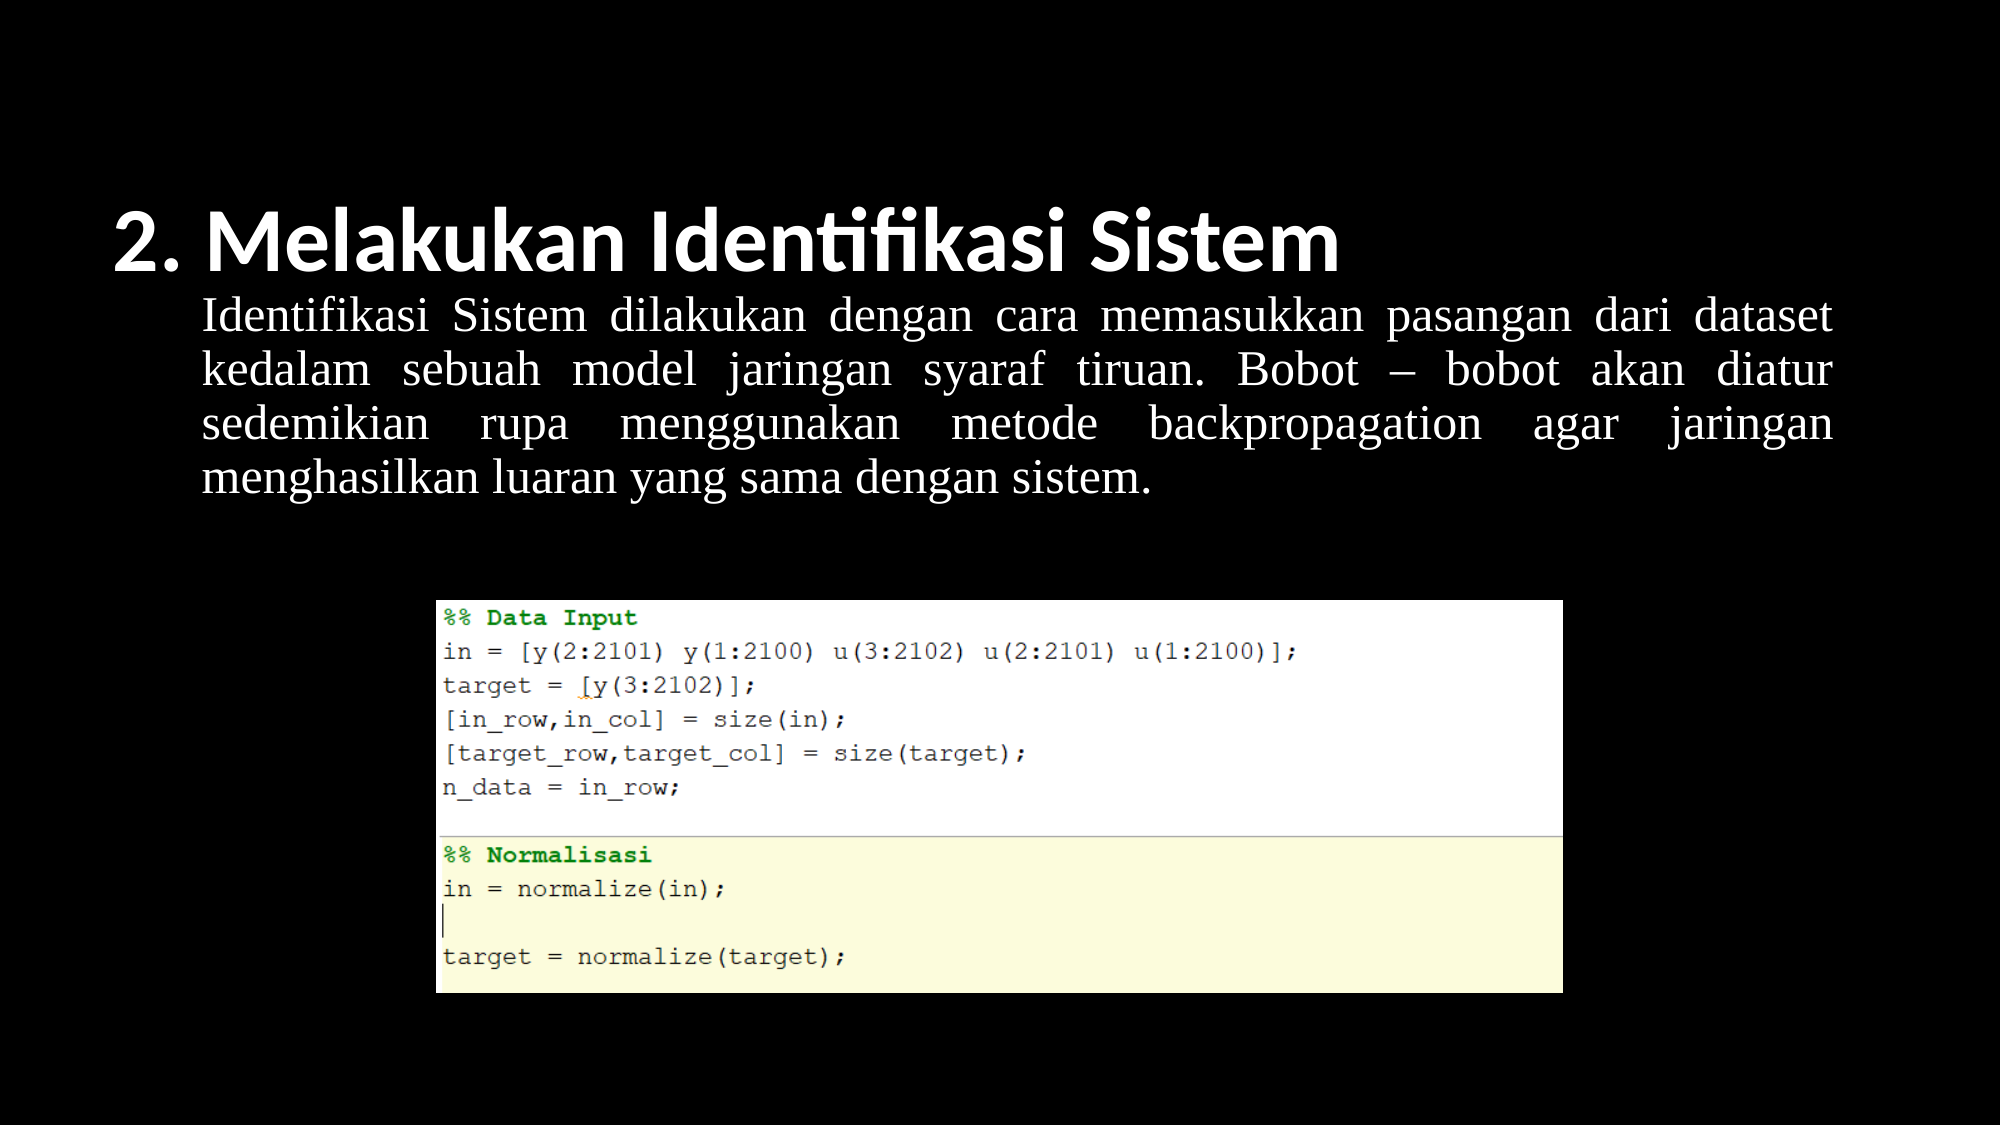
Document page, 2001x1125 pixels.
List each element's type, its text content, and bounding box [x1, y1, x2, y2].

list Identifikasi Sistem dilakukan dengan cara memasukkan pasangan dari dataset kedalam sebuah model jaringan syaraf tiruan. Bobot – bobot akan diatur sedemikian rupa menggunakan metode backpropagation agar jaringan menghasilkan luaran yang sama dengan sistem. [186, 280, 1850, 588]
picture [436, 600, 1563, 993]
title 2. Melakukan Identifikasi Sistem [97, 132, 1823, 351]
